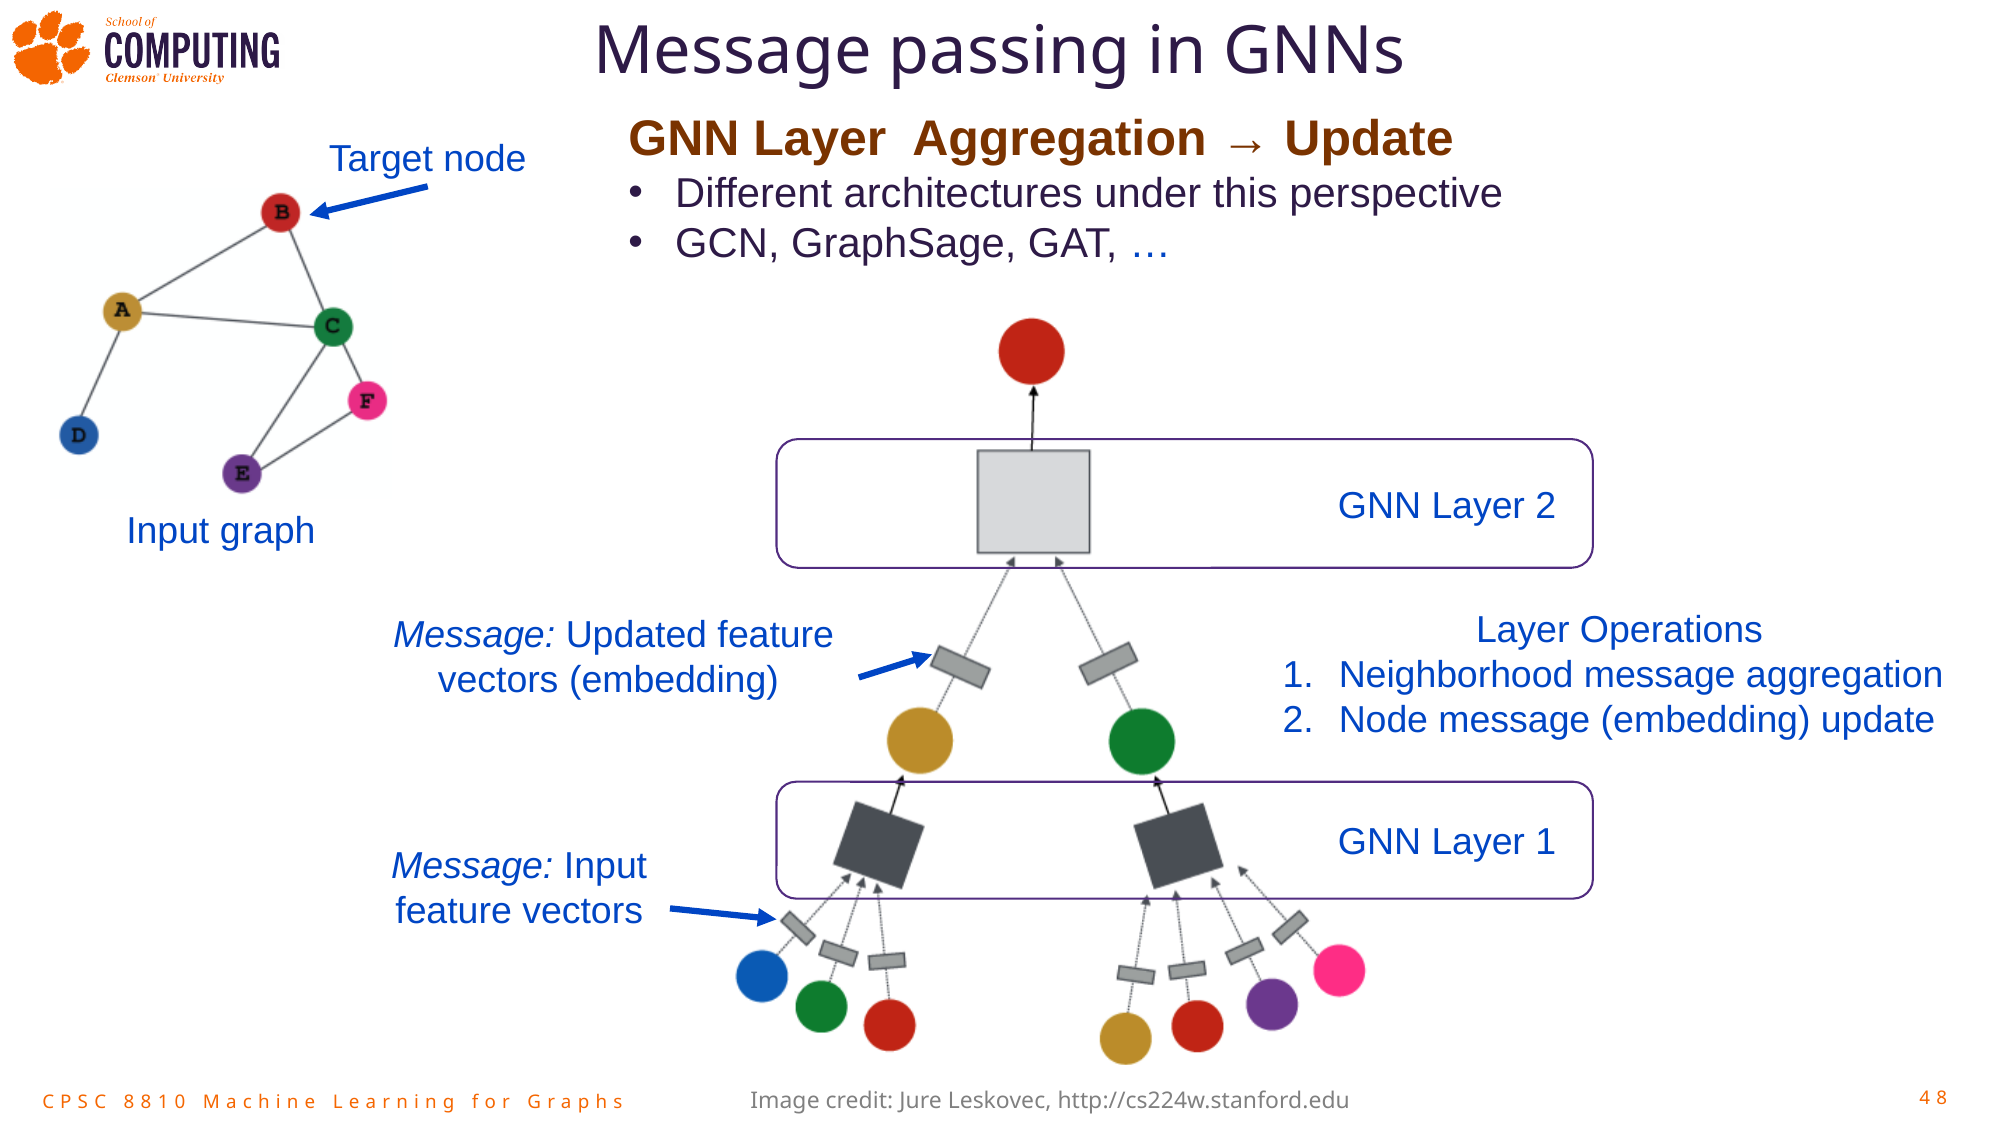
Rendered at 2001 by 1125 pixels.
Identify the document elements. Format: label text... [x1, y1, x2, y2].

title Message passing in GNNs [441, 16, 1558, 89]
text_box Target node [297, 126, 559, 187]
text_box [309, 187, 428, 215]
text_box Input graph [90, 499, 352, 559]
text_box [368, 307, 1972, 1070]
picture [49, 187, 392, 499]
picture [12, 10, 285, 86]
text_box Image credit: Jure Leskovec, http://cs224w.stanford.edu [735, 1078, 1366, 1121]
